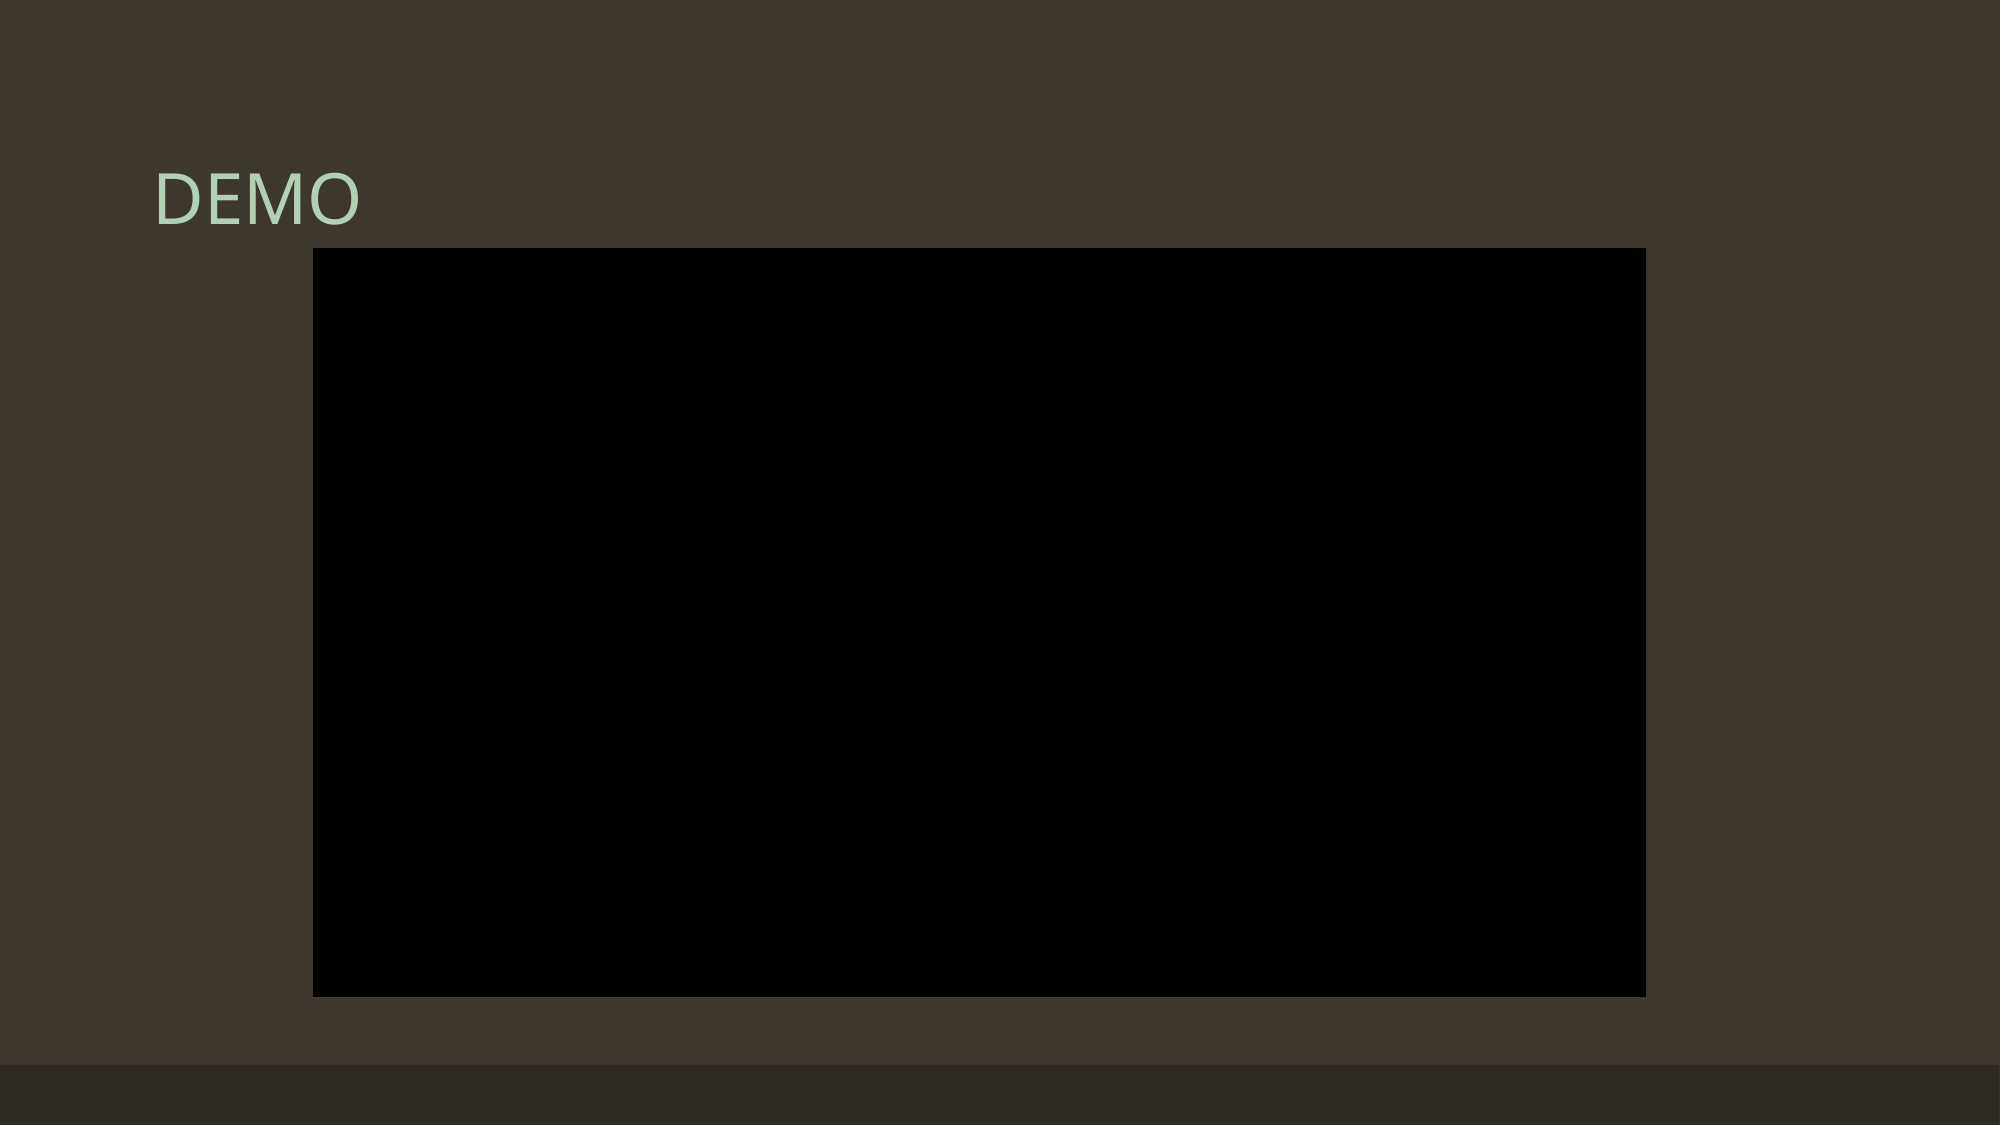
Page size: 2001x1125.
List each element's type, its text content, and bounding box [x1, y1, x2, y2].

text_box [312, 247, 1647, 998]
title DEMO [137, 59, 1863, 248]
